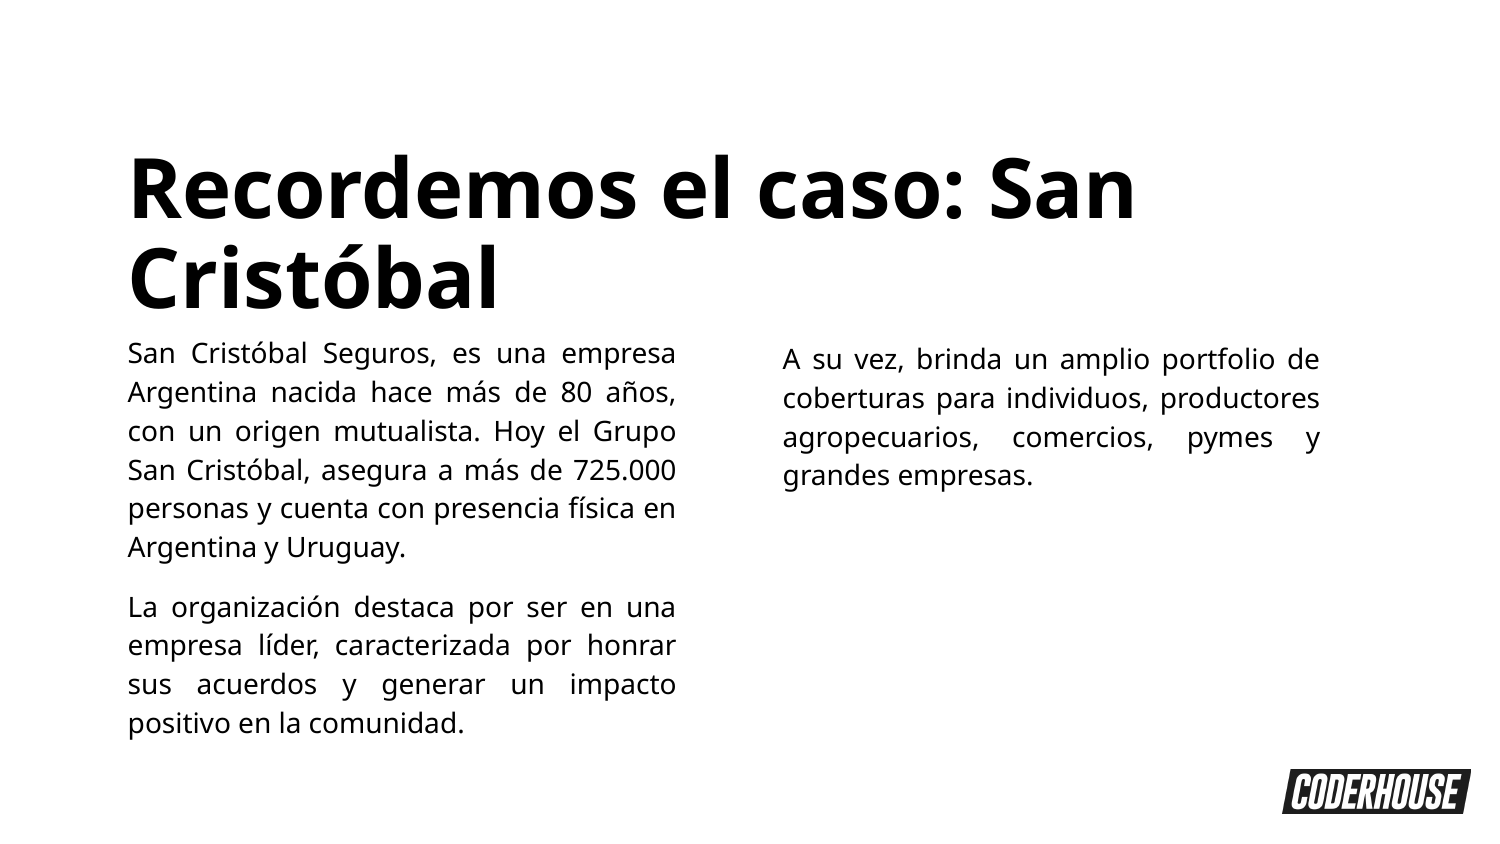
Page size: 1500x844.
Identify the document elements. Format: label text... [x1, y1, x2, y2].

text_box A su vez, brinda un amplio portfolio de coberturas para individuos, productores agropecuarios, comercios, pymes y grandes empresas. [767, 266, 1336, 507]
text_box San Cristóbal Seguros, es una empresa Argentina nacida hace más de 80 años, con un origen mutualista. Hoy el Grupo San Cristóbal, asegura a más de 725.000 personas y cuenta con presencia física en Argentina y Uruguay. La organización destaca por ser en una empresa líder, caracterizada por honrar sus acuerdos y generar un impacto positivo en la comunidad. [112, 421, 692, 708]
picture [1281, 769, 1471, 814]
text_box Recordemos el caso: San Cristóbal [112, 131, 1399, 246]
